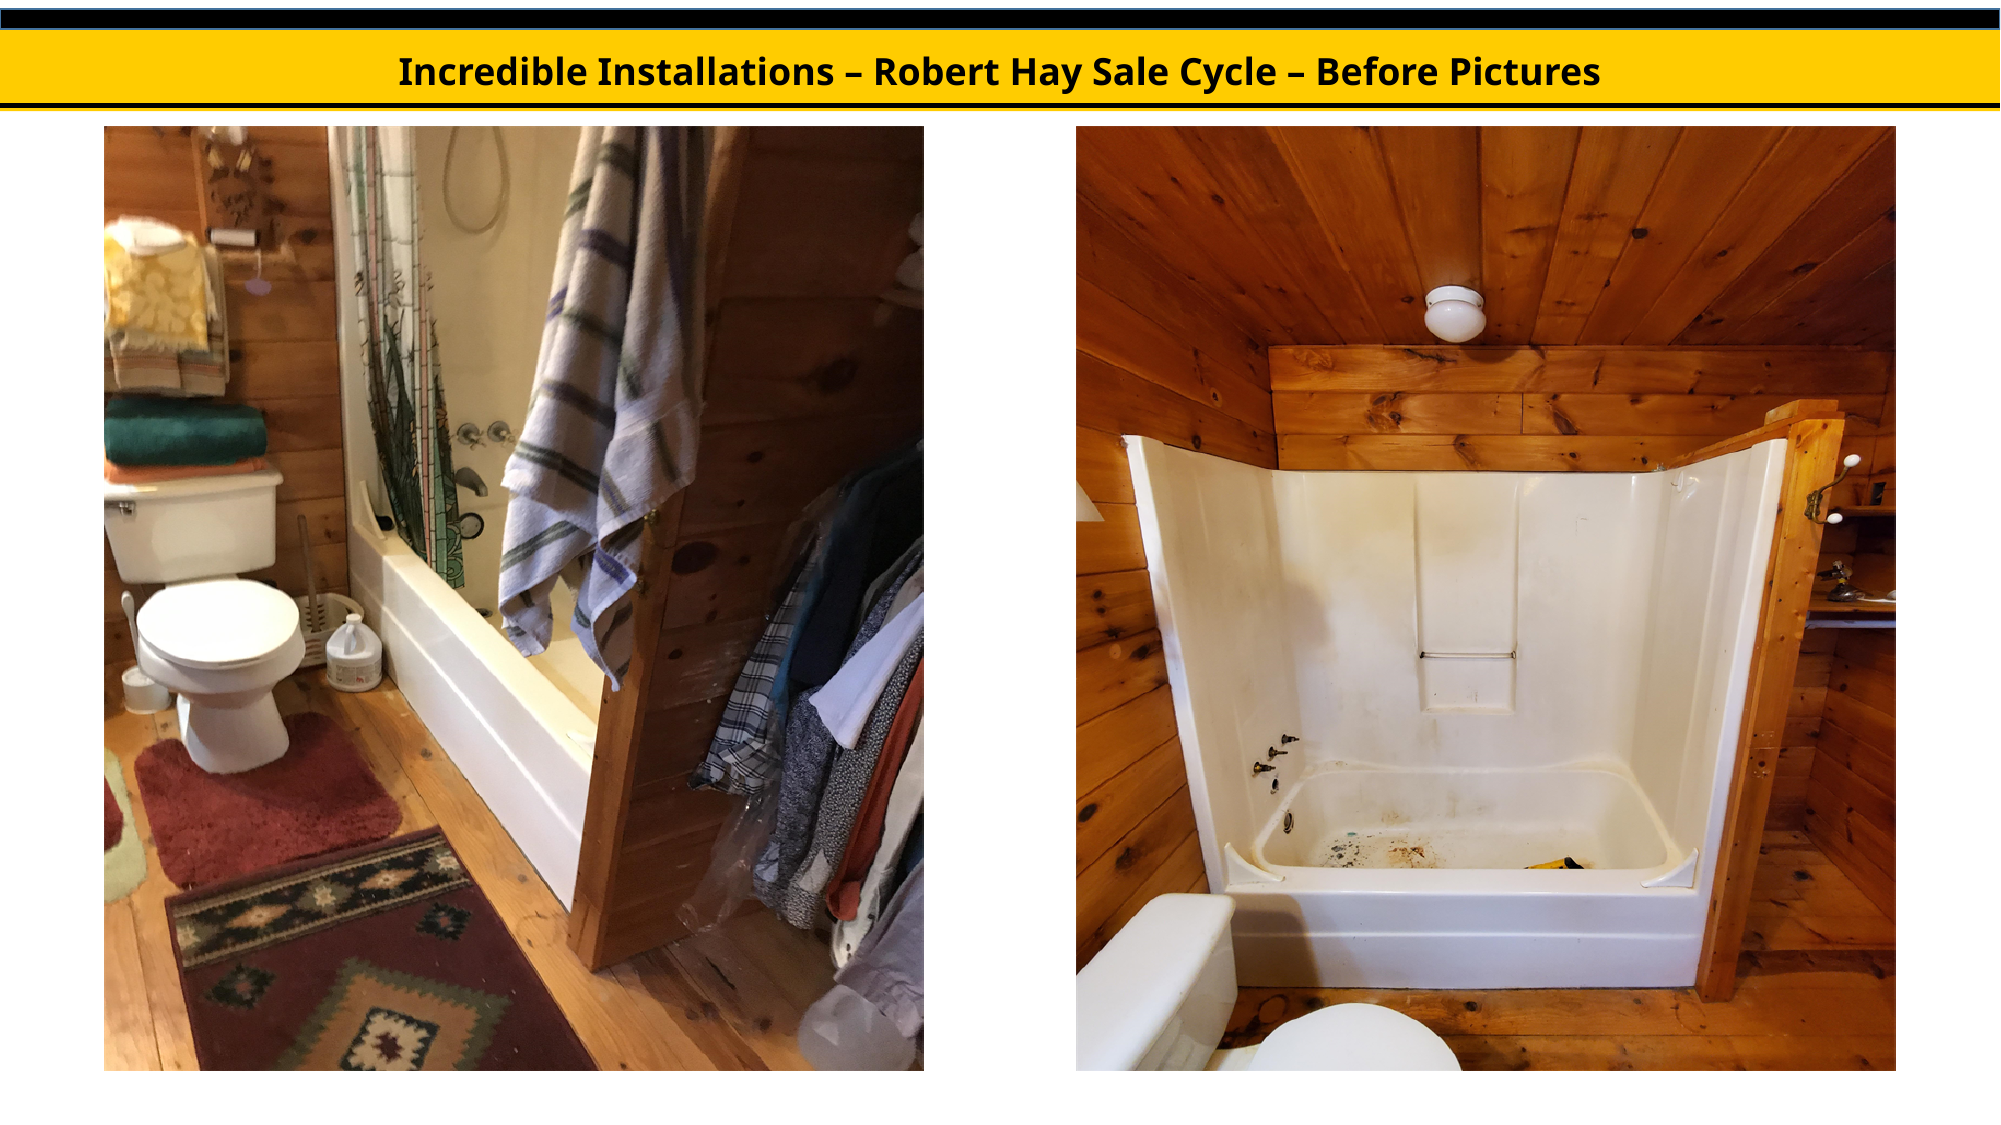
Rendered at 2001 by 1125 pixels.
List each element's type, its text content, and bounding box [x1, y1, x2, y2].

picture [104, 126, 924, 1071]
text_box Incredible Installations – Robert Hay Sale Cycle – Before Pictures [11, 40, 1991, 101]
picture [1076, 126, 1896, 1071]
